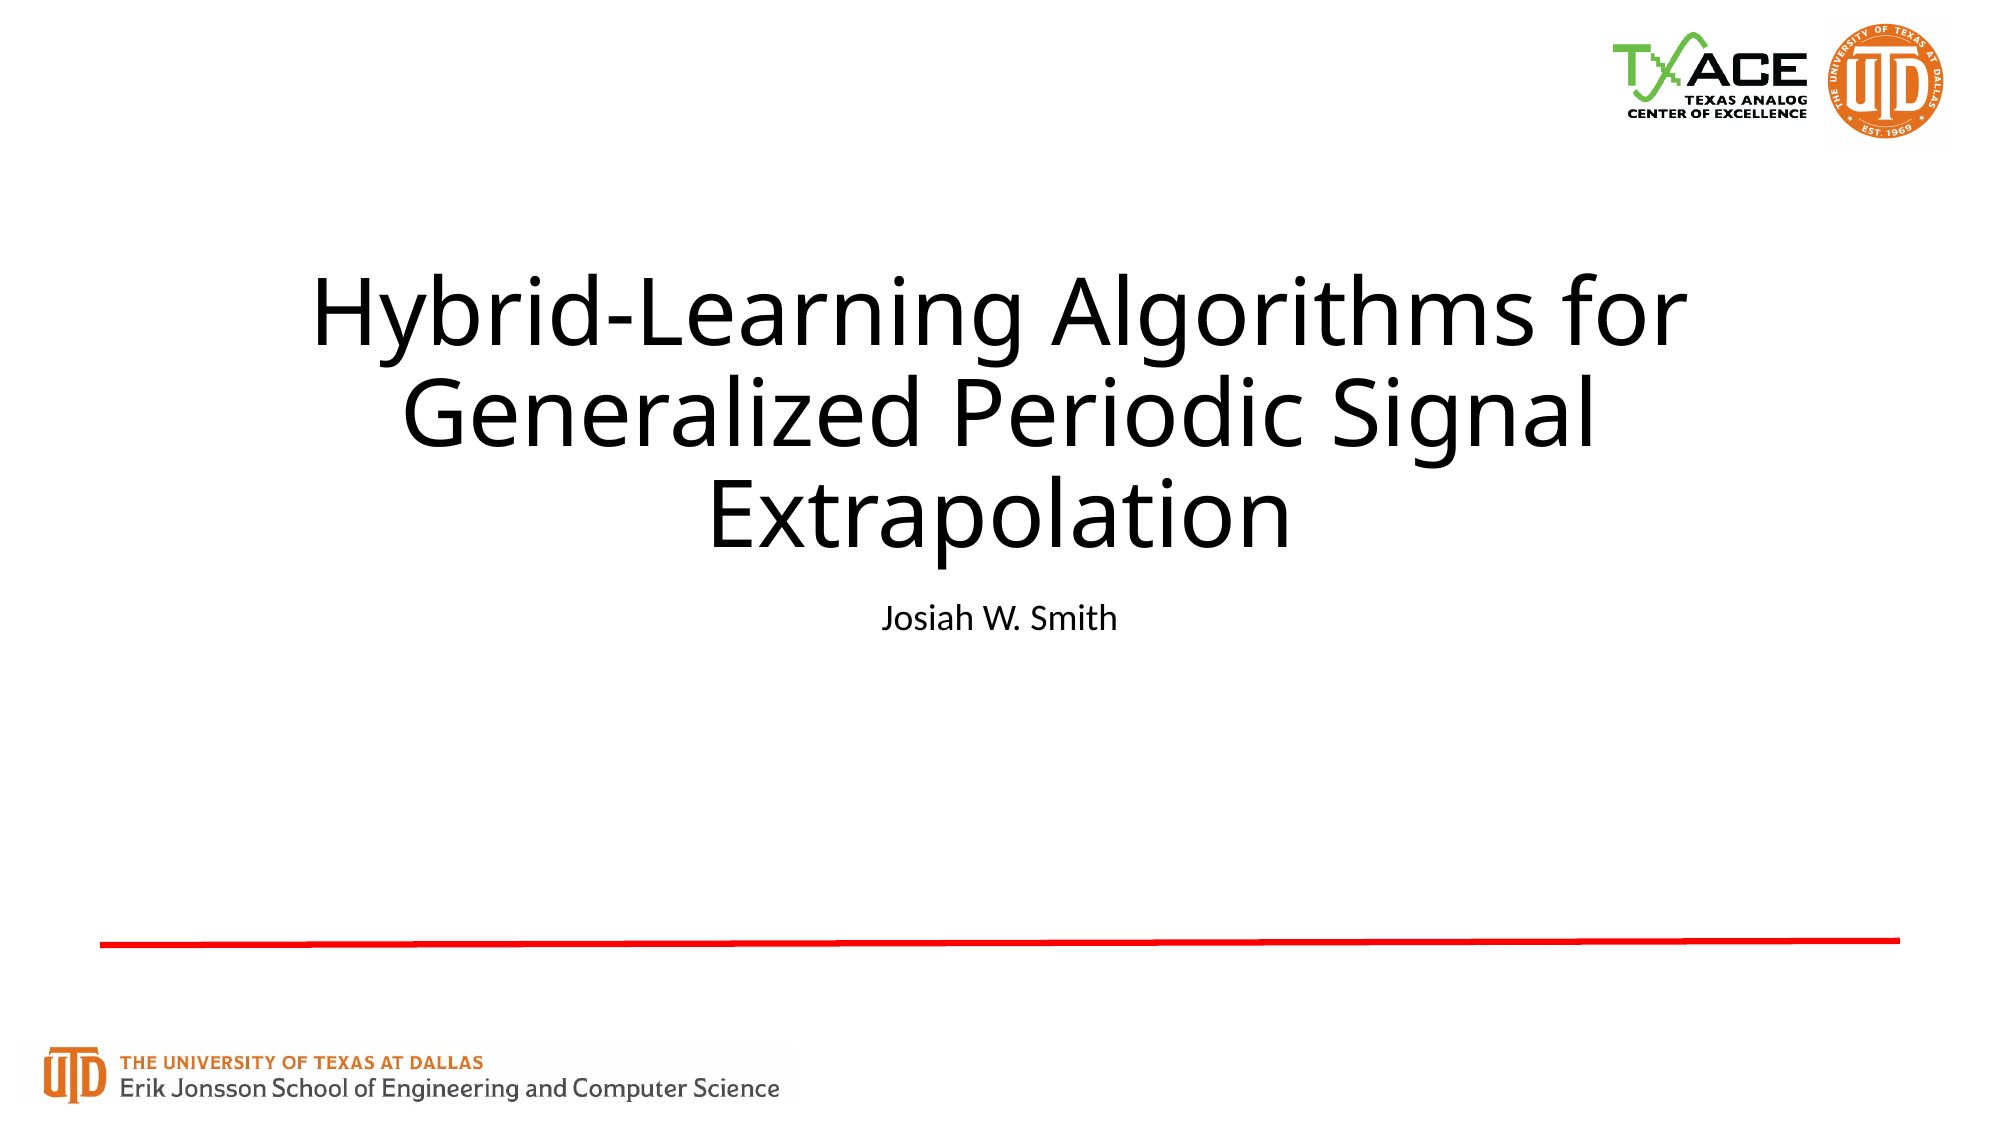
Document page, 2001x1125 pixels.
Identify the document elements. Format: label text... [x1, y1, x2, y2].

title Hybrid-Learning Algorithms for Generalized Periodic Signal Extrapolation [249, 184, 1750, 576]
picture [16, 1045, 796, 1105]
picture [1819, 15, 1952, 147]
picture [1613, 32, 1807, 118]
subtitle Josiah W. Smith [249, 590, 1750, 863]
